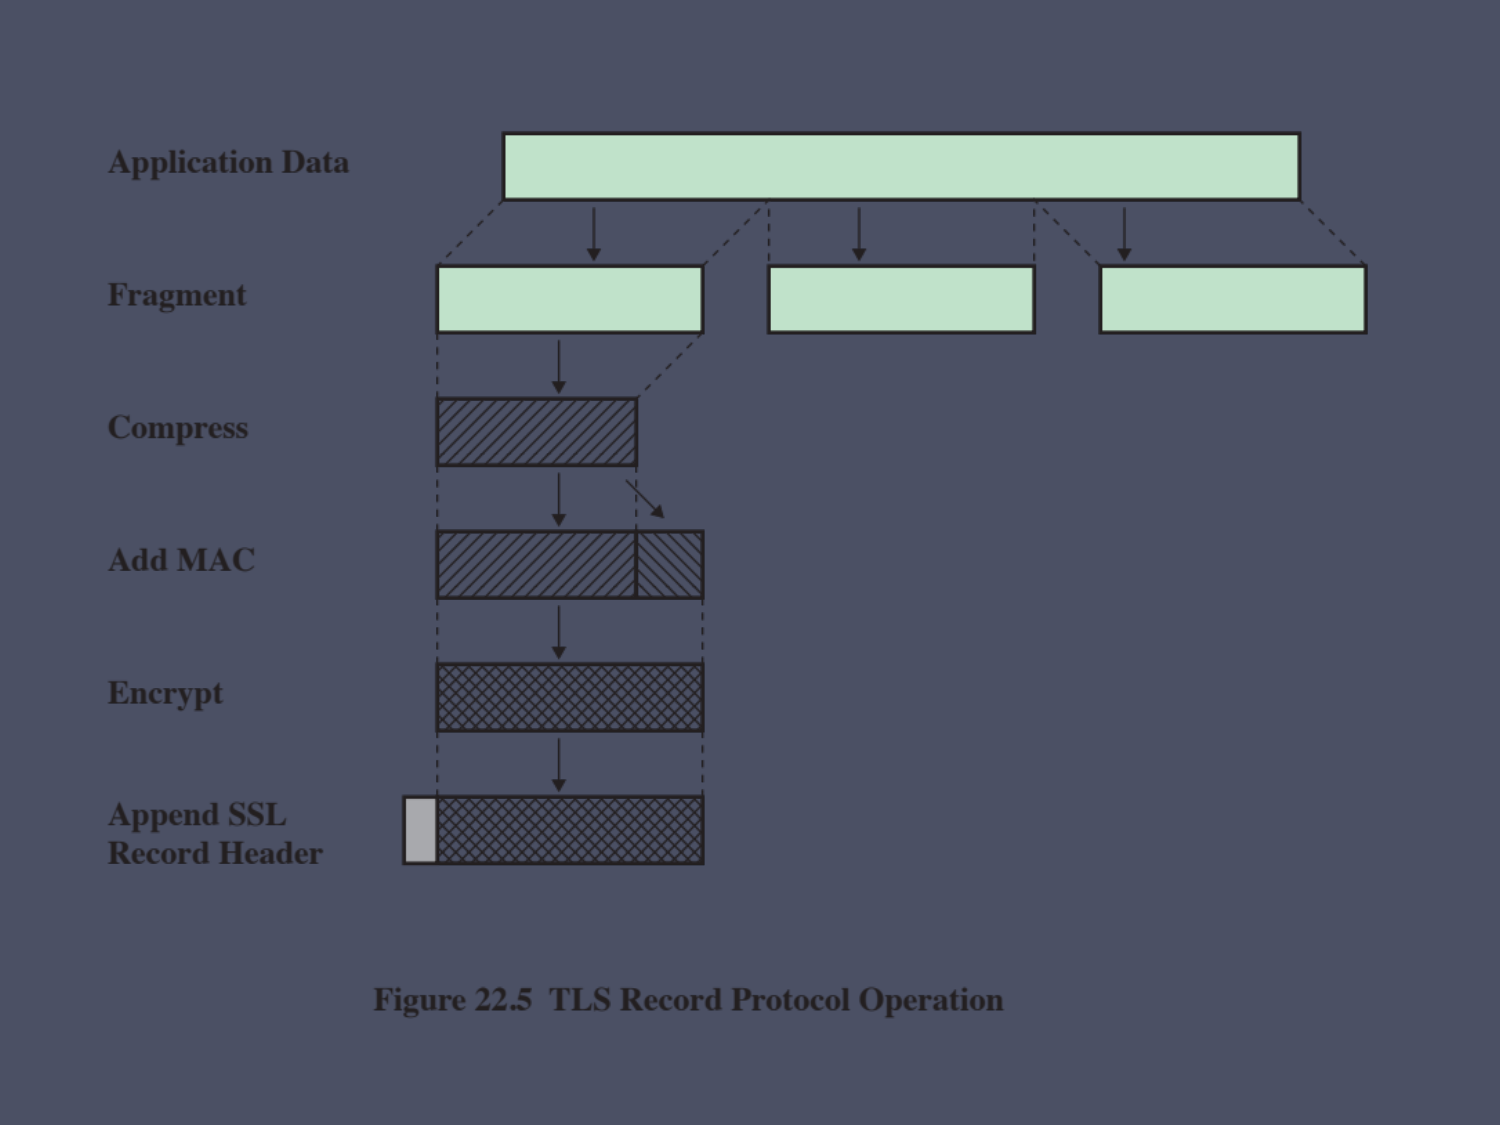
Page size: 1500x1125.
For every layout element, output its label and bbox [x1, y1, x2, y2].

picture [64, 66, 1425, 1060]
